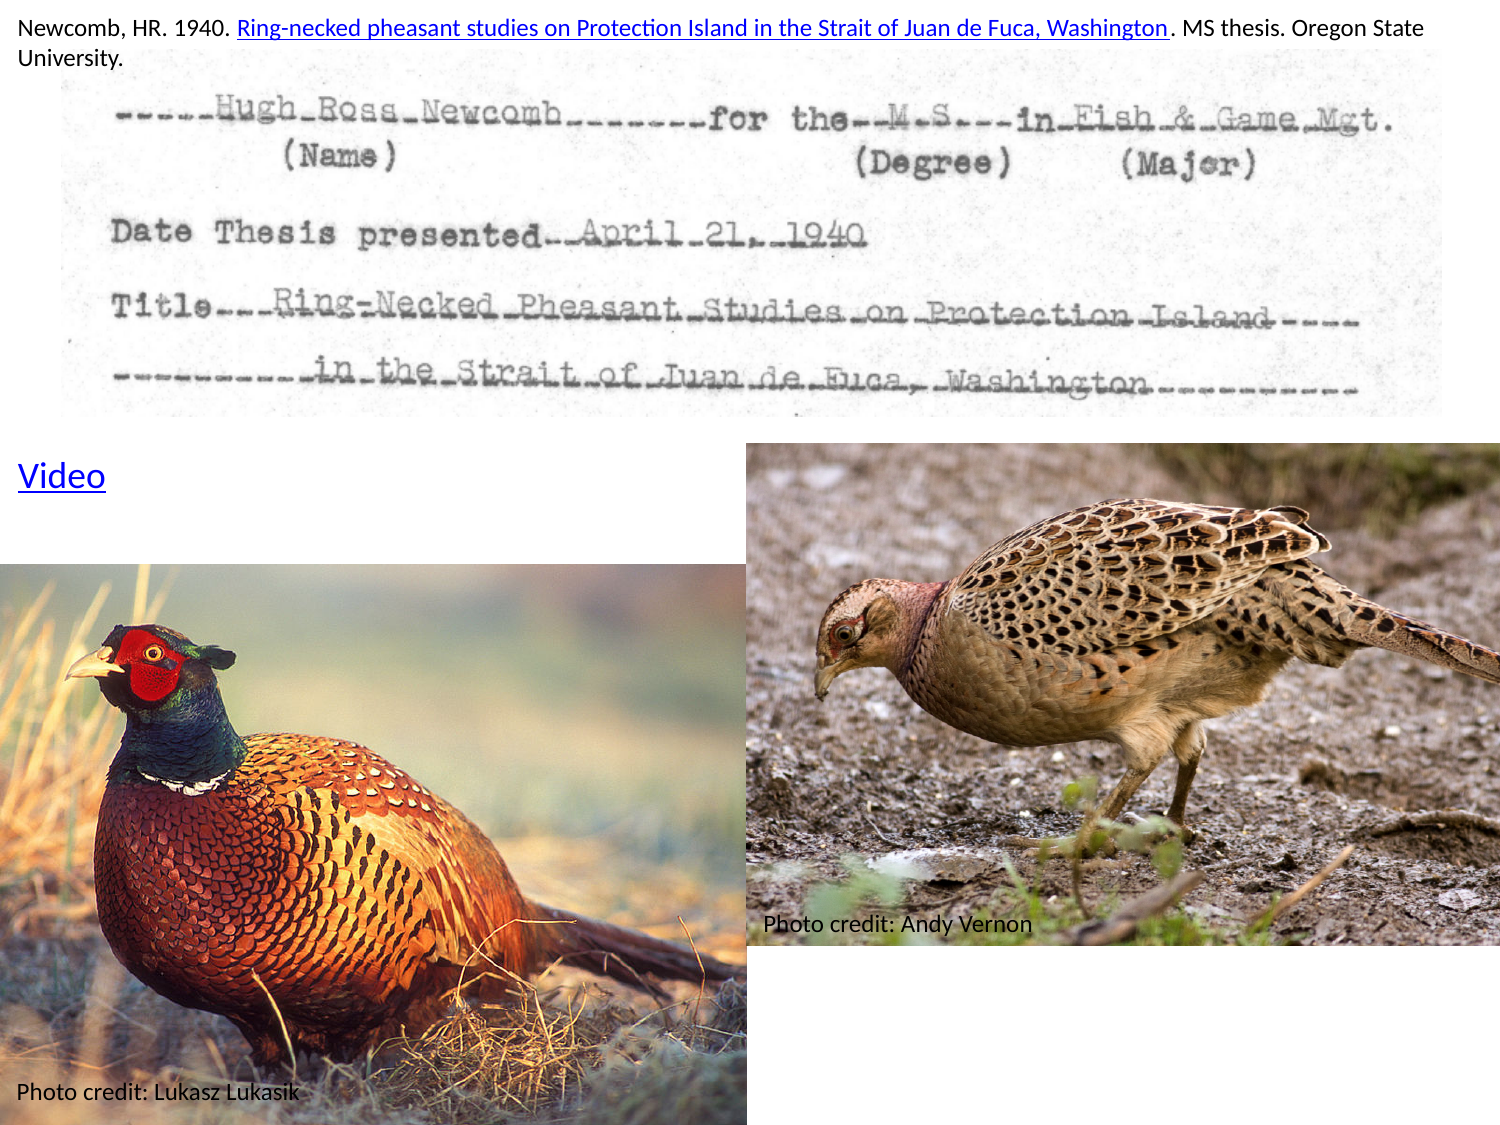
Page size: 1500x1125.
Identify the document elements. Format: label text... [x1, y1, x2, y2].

picture [0, 443, 1500, 1125]
picture [61, 48, 1442, 417]
text_box Video [3, 443, 153, 504]
text_box Newcomb, HR. 1940. Ring-necked pheasant studies on Protection Island in the Strait of Juan de Fuca, Washington. MS thesis. Oregon State University. [3, 4, 1500, 80]
